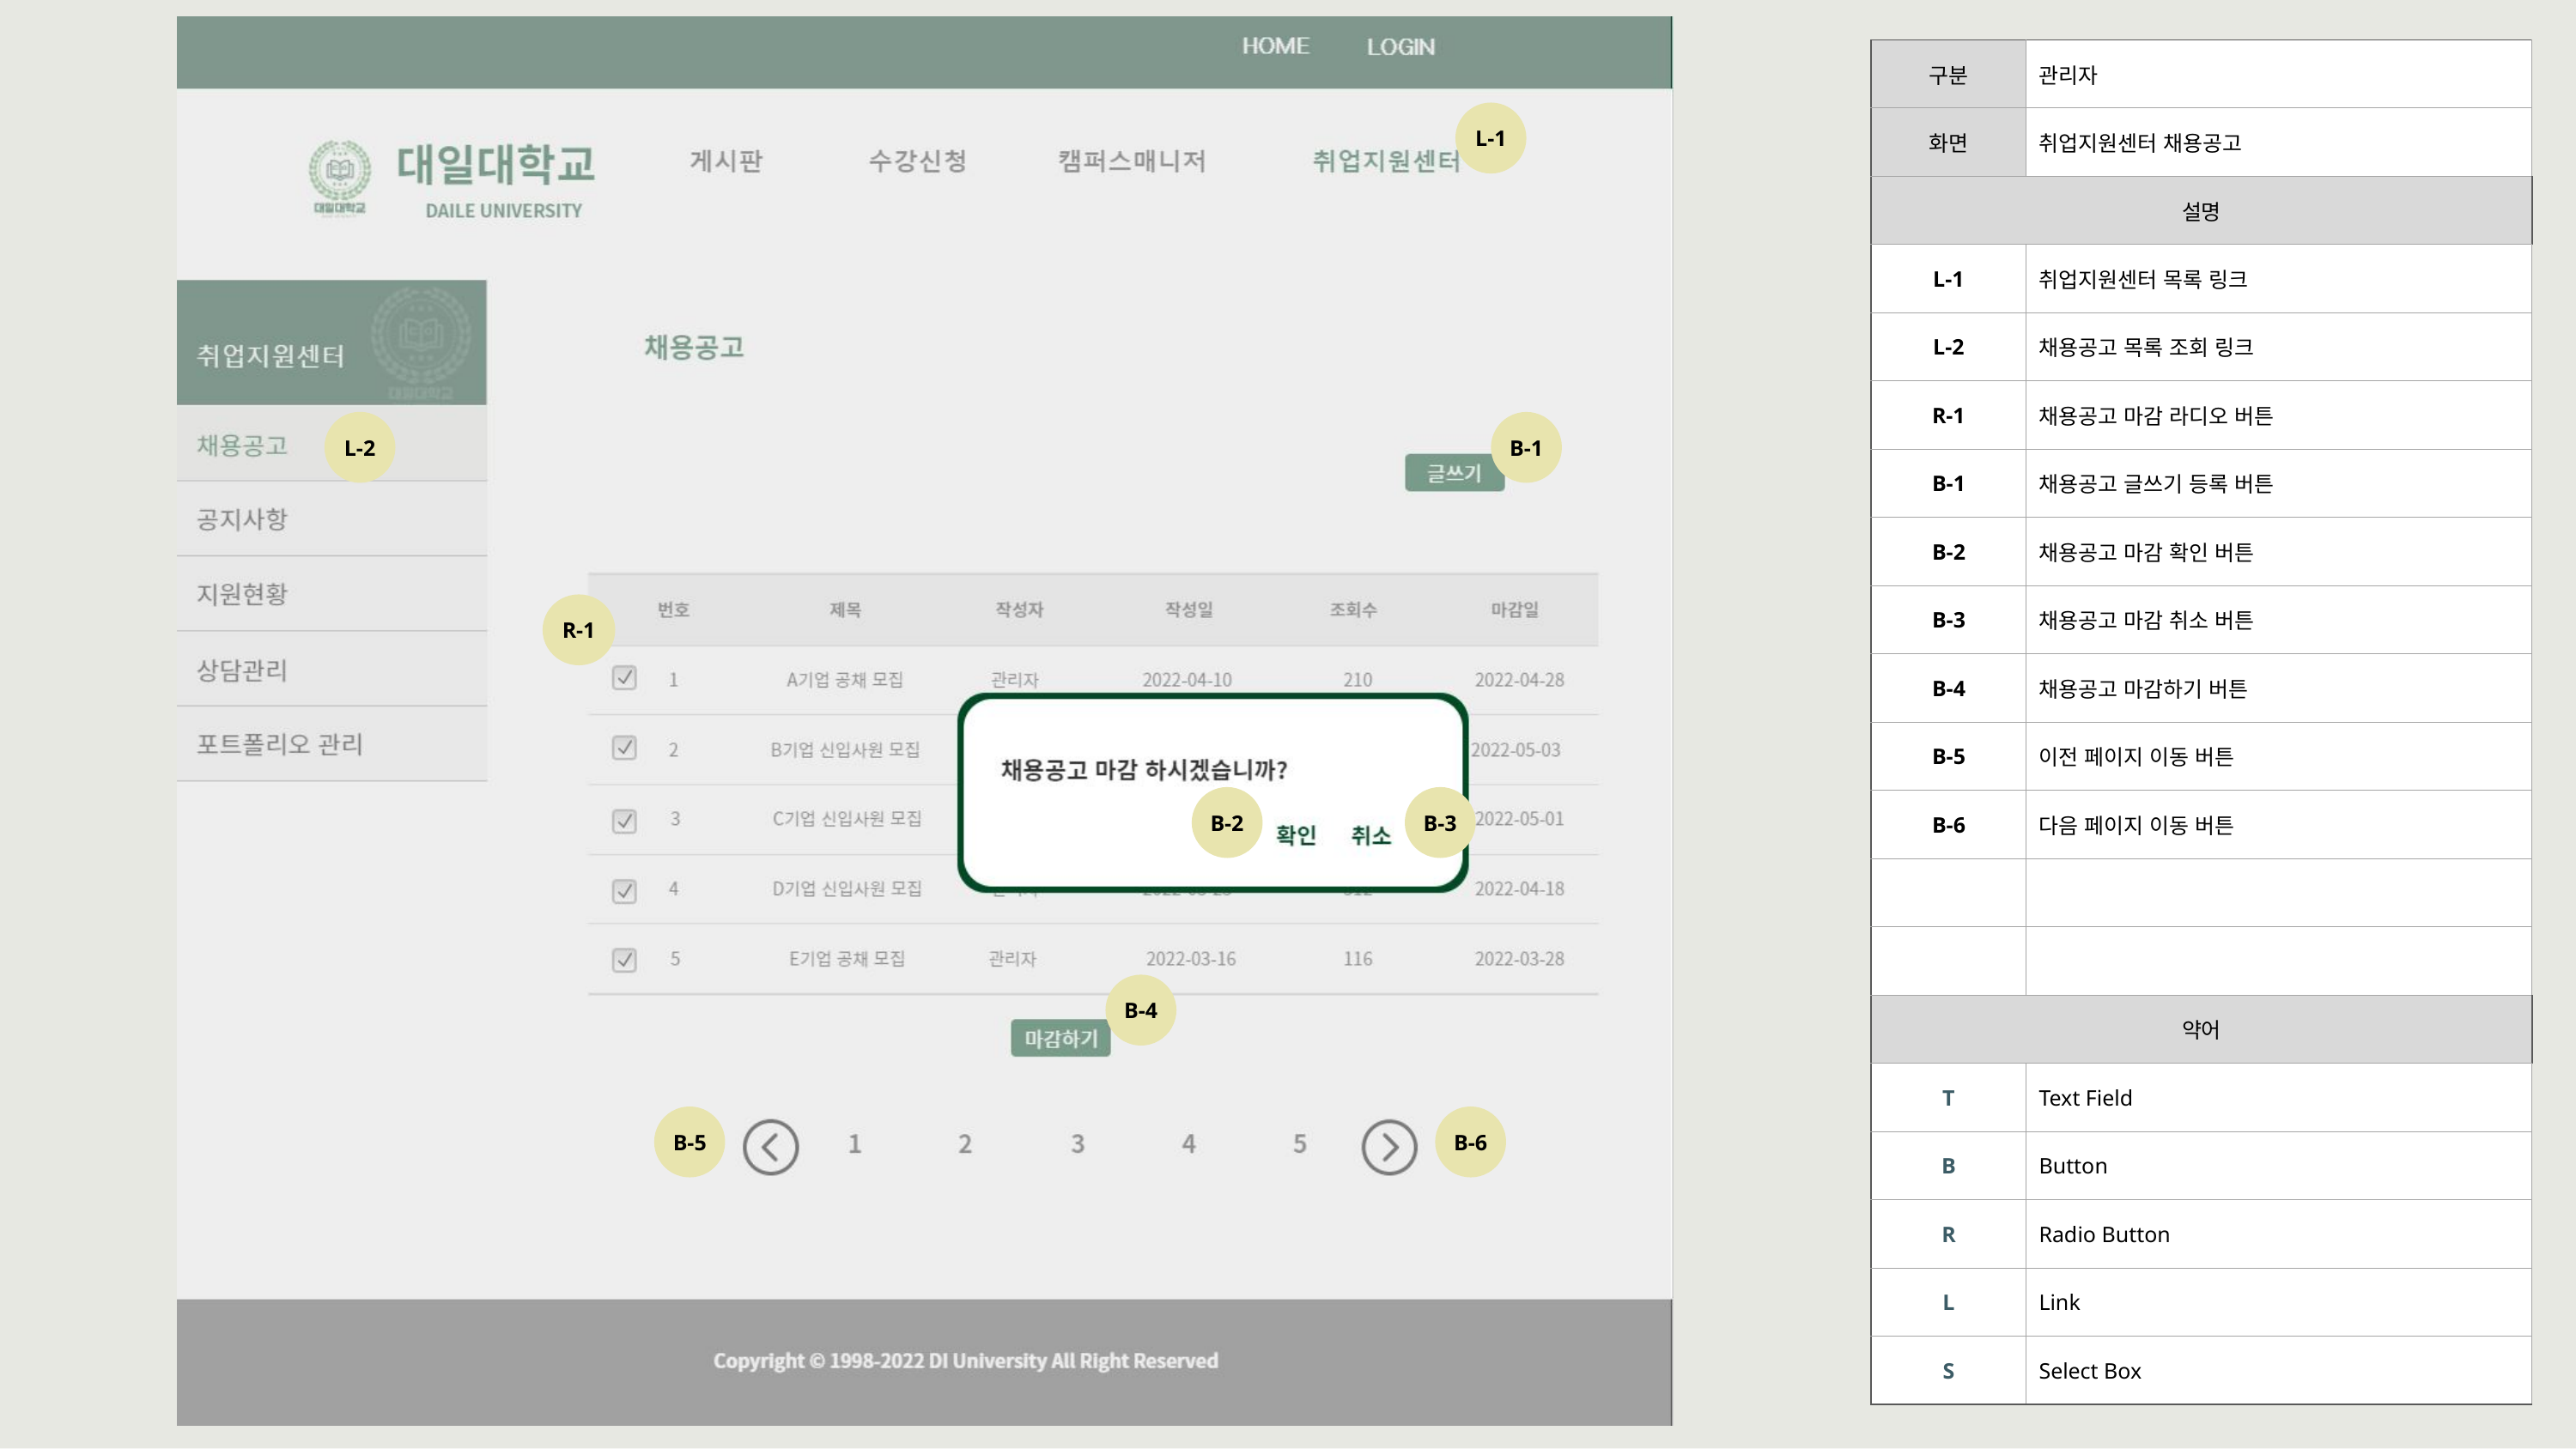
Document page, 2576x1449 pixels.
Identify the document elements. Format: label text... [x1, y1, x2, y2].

table_cell R [1872, 1200, 2026, 1268]
table_cell [1872, 859, 2026, 926]
table_cell B-6 [1872, 791, 2026, 858]
picture [177, 15, 1674, 1427]
table_cell [2026, 859, 2531, 926]
table_cell 채용공고 마감 취소 버튼 [2026, 586, 2531, 653]
table_cell Text Field [2026, 1064, 2531, 1131]
table_cell L-2 [1872, 313, 2026, 380]
table_cell B-4 [1872, 654, 2026, 722]
table_cell B-2 [1872, 518, 2026, 585]
table_cell Radio Button [2026, 1200, 2531, 1268]
table_cell Button [2026, 1132, 2531, 1199]
table_cell 취업지원센터 채용공고 [2026, 108, 2531, 176]
table_header 관리자 [2026, 40, 2531, 107]
table_cell [2026, 927, 2531, 995]
table_cell L-1 [1872, 245, 2026, 312]
table_cell Select Box [2026, 1337, 2531, 1404]
table_cell 이전 페이지 이동 버튼 [2026, 723, 2531, 790]
table_cell 채용공고 마감 라디오 버튼 [2026, 381, 2531, 449]
table_cell L [1872, 1269, 2026, 1336]
table_cell 다음 페이지 이동 버튼 [2026, 791, 2531, 858]
table_cell 화면 [1872, 108, 2026, 176]
table_cell 채용공고 목록 조회 링크 [2026, 313, 2531, 380]
table_cell 약어 [1872, 996, 2531, 1063]
table_cell 취업지원센터 목록 링크 [2026, 245, 2531, 312]
table_cell B [1872, 1132, 2026, 1199]
table_cell Link [2026, 1269, 2531, 1336]
table_cell S [1872, 1337, 2026, 1404]
text_box [0, 0, 2576, 1449]
table_cell R-1 [1872, 381, 2026, 449]
table_cell 채용공고 마감 확인 버튼 [2026, 518, 2531, 585]
table_header 구분 [1872, 40, 2026, 107]
table_cell B-3 [1872, 586, 2026, 653]
table_cell B-1 [1872, 450, 2026, 517]
table_cell B-5 [1872, 723, 2026, 790]
table_cell 채용공고 마감하기 버튼 [2026, 654, 2531, 722]
table_cell 설명 [1872, 177, 2531, 244]
table_cell 채용공고 글쓰기 등록 버튼 [2026, 450, 2531, 517]
table_cell T [1872, 1064, 2026, 1131]
table_cell [1872, 927, 2026, 995]
